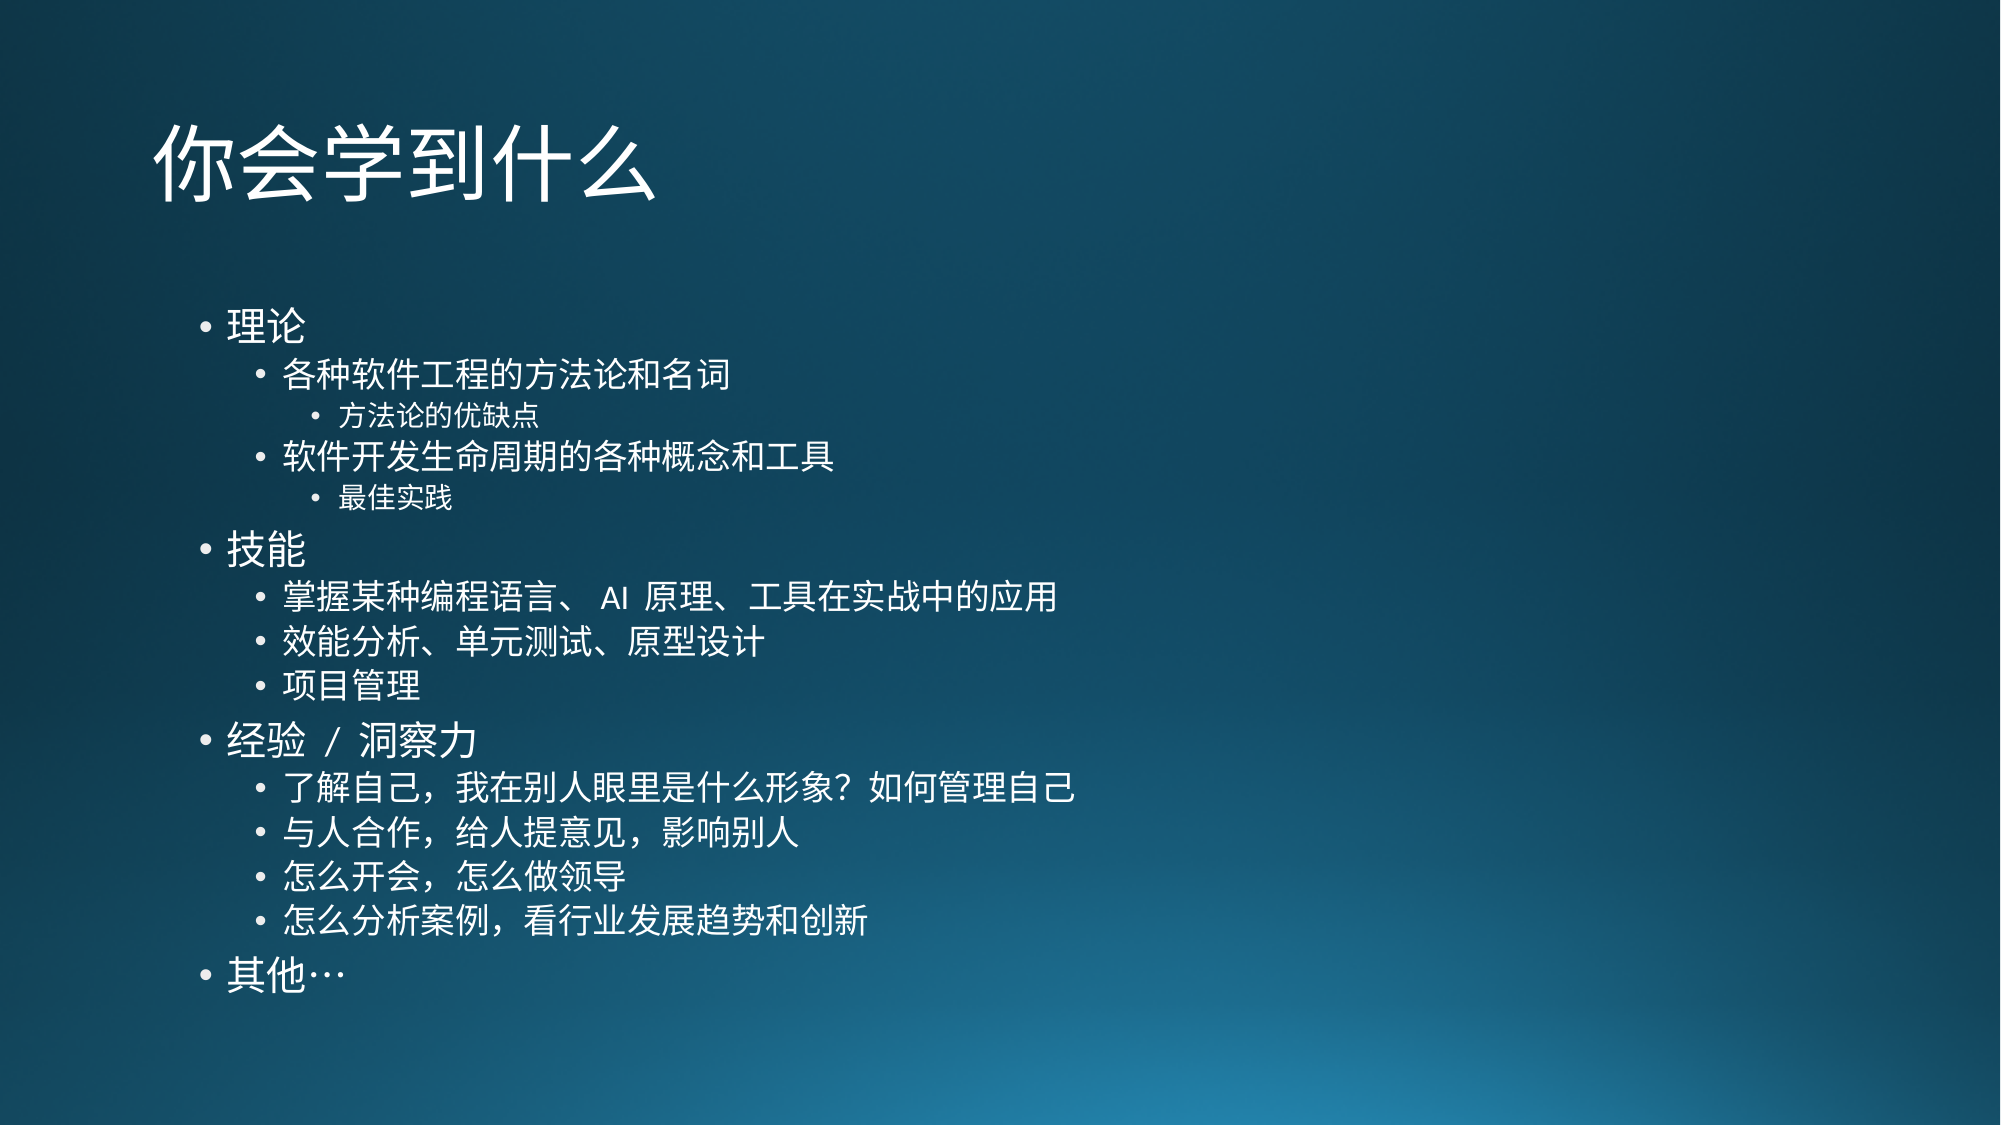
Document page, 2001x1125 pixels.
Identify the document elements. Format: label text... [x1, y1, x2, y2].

list 理论 各种软件工程的方法论和名词 方法论的优缺点 软件开发生命周期的各种概念和工具 最佳实践 技能 掌握某种编程语言、AI 原理、工具在实战中的应用 效能分析、单元测试、原型设计 项目管理 经验 / 洞察力 了解自己，我在别人眼里是什么形象？如何管理自己 与人合作，给人提意见，影响别人 怎么开会，怎么做领导 怎么分析案例，看行业发展趋势和创新 其他… [183, 299, 1863, 1014]
title 你会学到什么 [137, 59, 1863, 278]
picture [0, 0, 2001, 1125]
